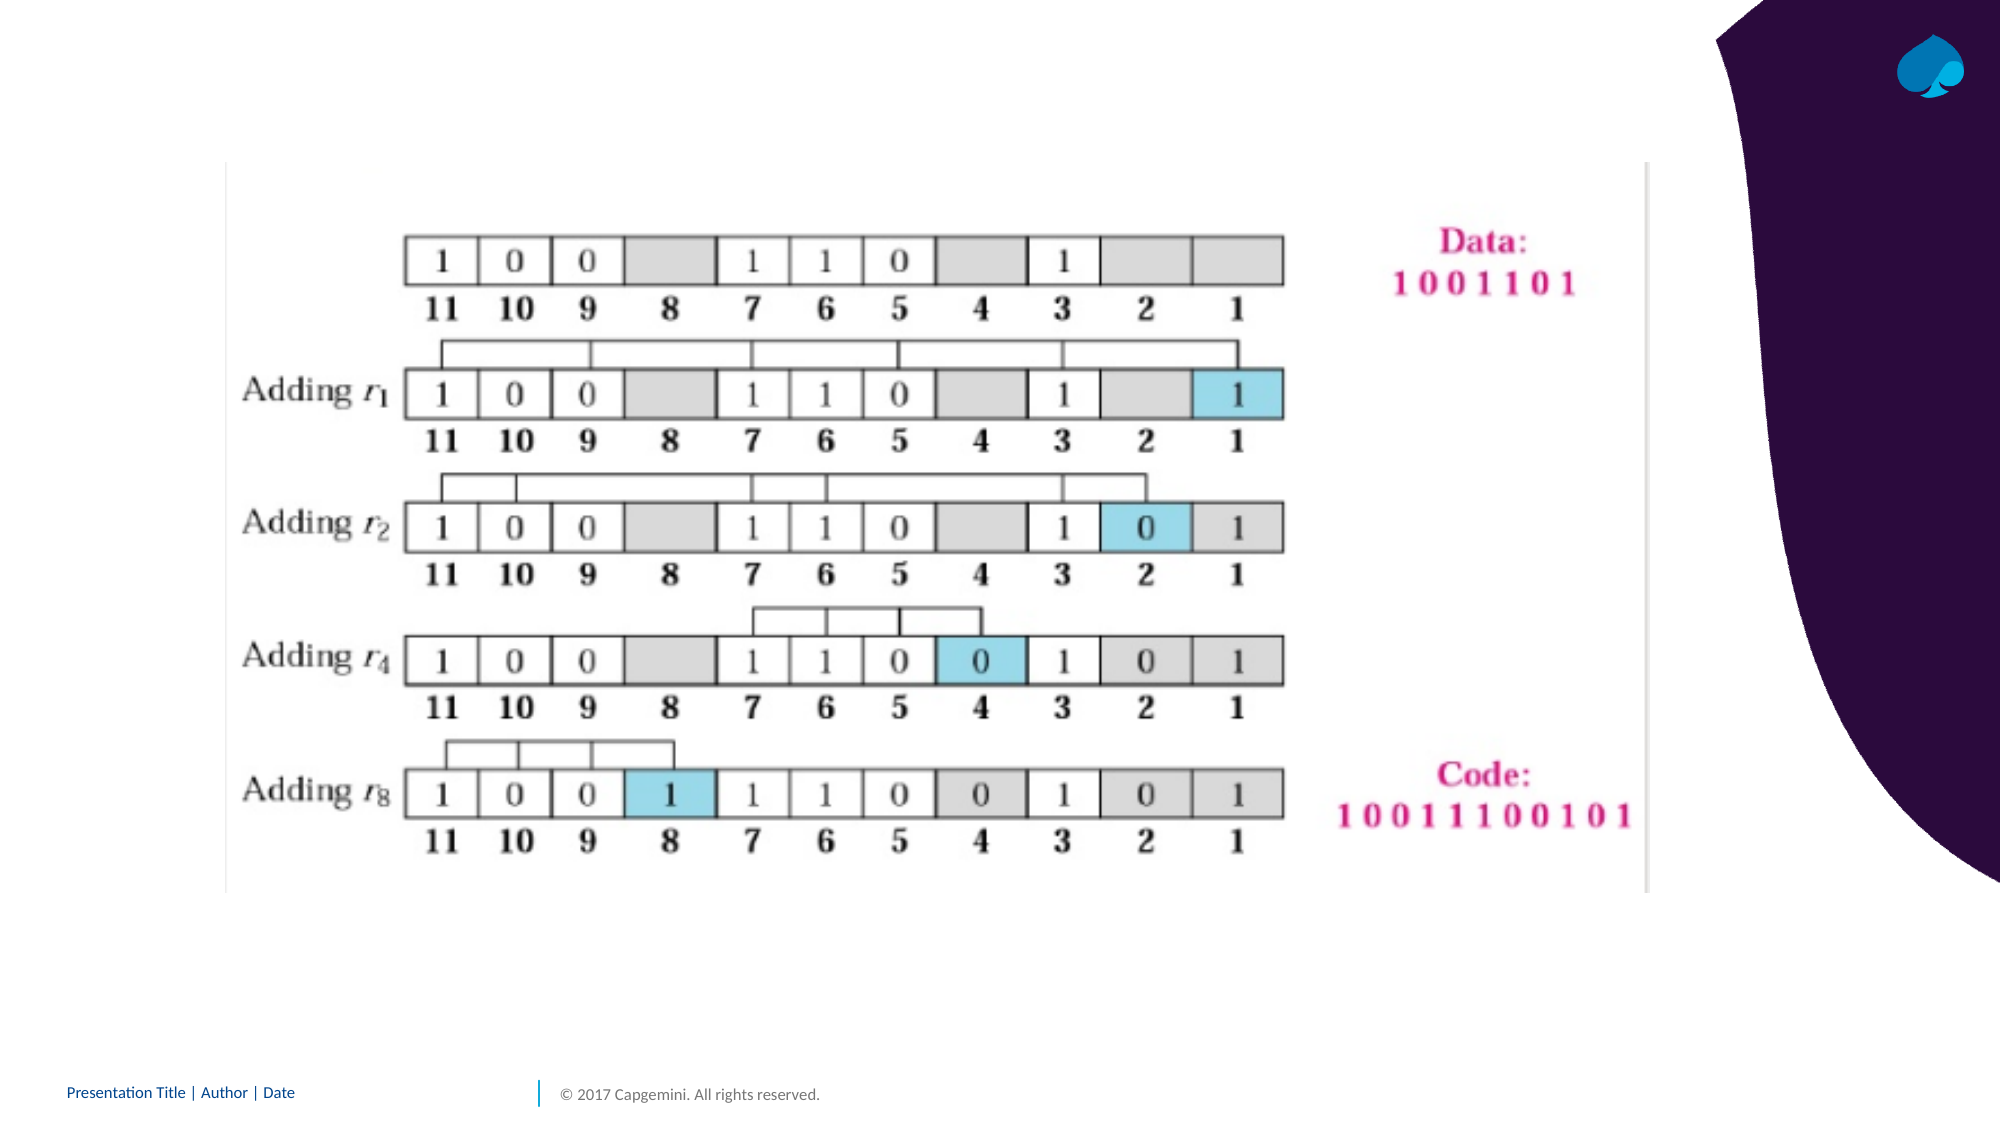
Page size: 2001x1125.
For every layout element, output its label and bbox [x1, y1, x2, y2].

picture [225, 0, 2001, 893]
